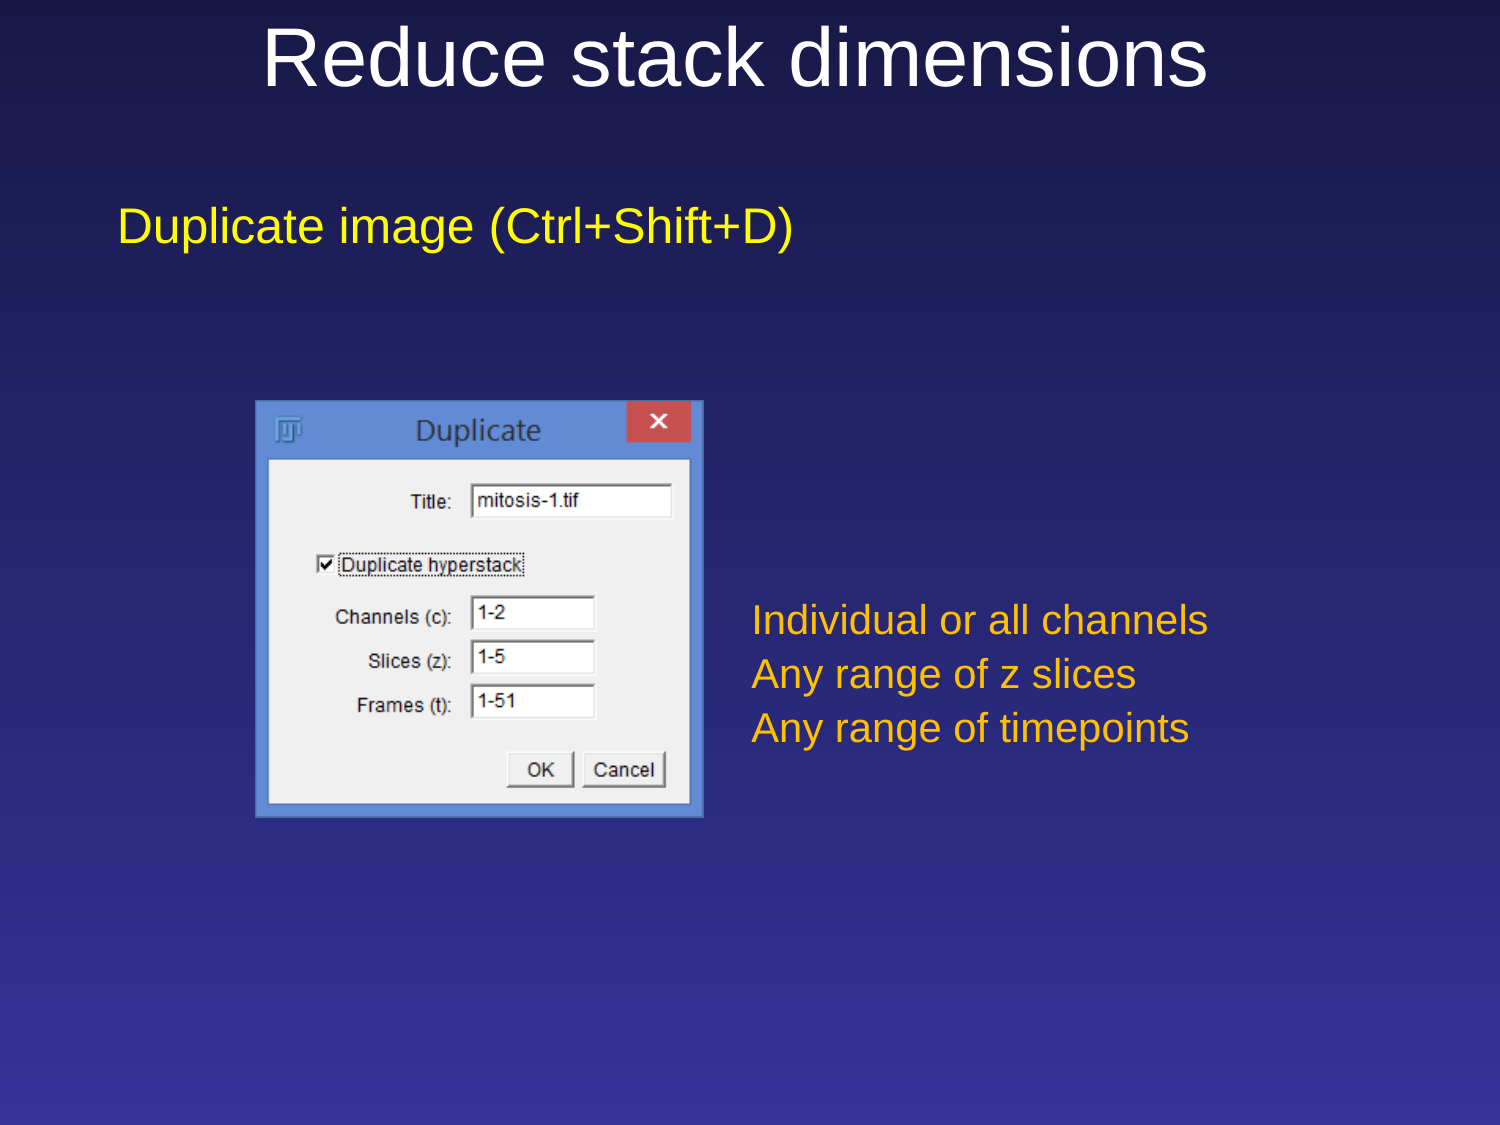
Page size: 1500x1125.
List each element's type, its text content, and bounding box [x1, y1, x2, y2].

picture [254, 400, 704, 819]
title Reduce stack dimensions [98, 0, 1374, 148]
text_box Individual or all channels Any range of z slices Any range of timepoints [736, 580, 1224, 759]
text_box Duplicate image (Ctrl+Shift+D) [102, 186, 810, 262]
